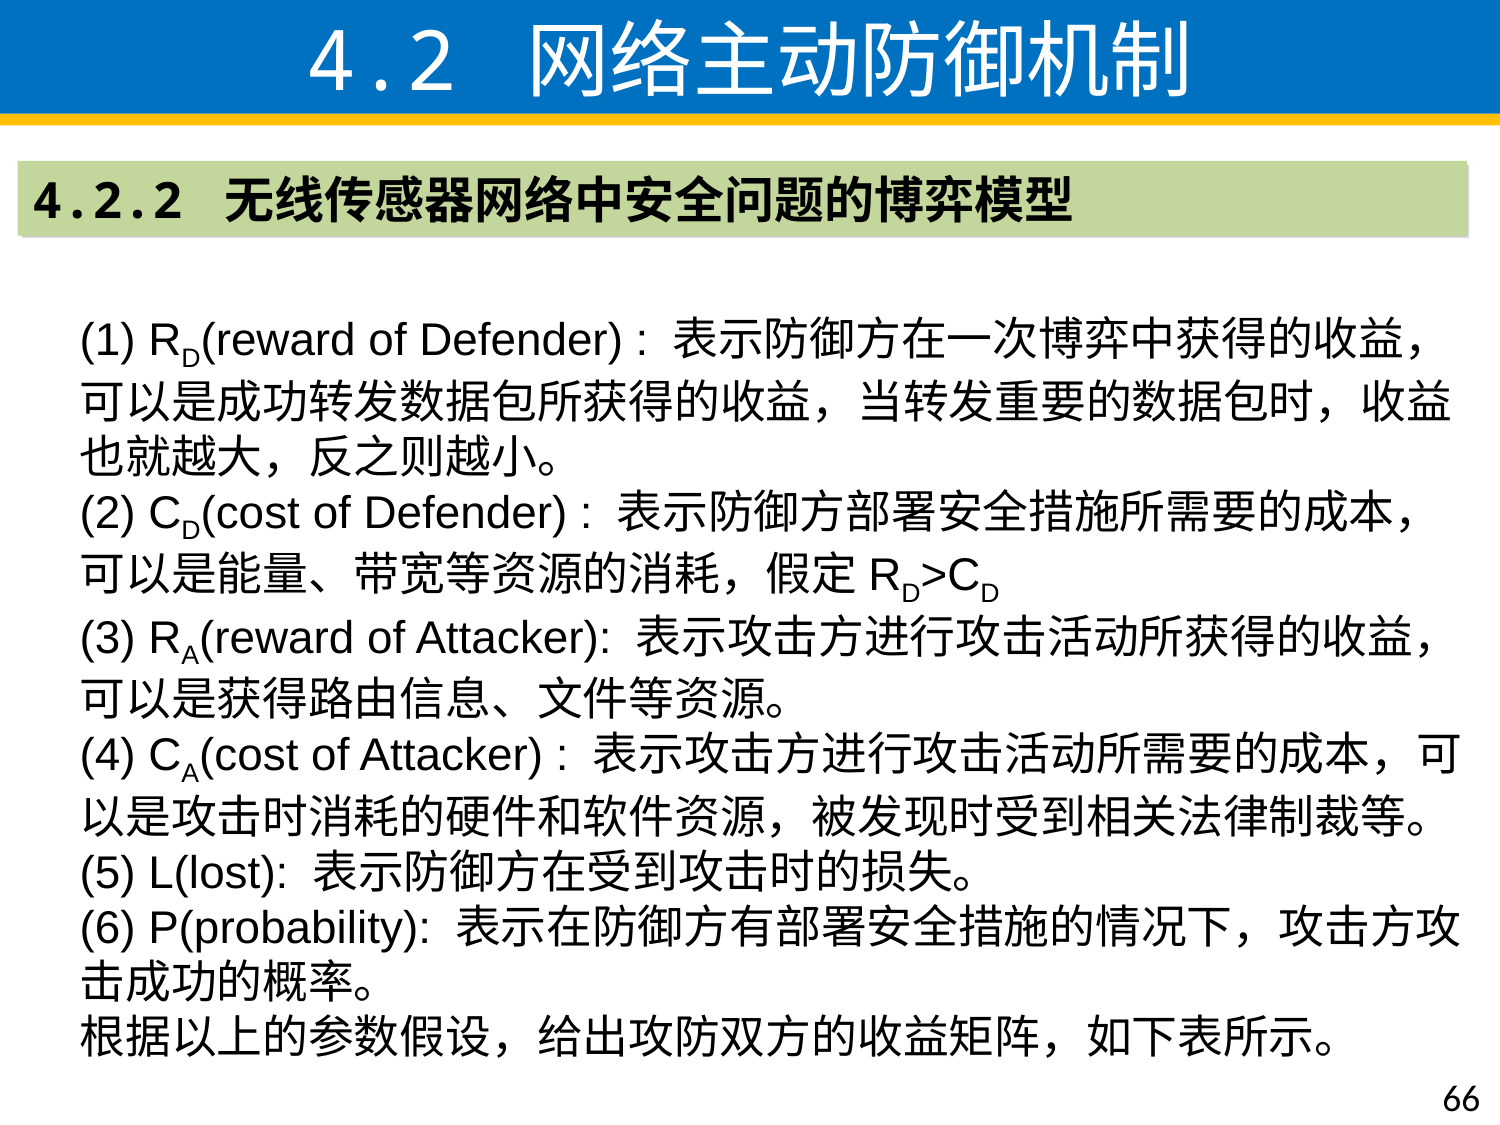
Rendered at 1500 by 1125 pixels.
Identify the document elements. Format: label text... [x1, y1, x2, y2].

text_box 66 [1427, 1066, 1499, 1125]
text_box 4.2.2 无线传感器网络中安全问题的博弈模型 [17, 160, 1467, 236]
title 4.2 网络主动防御机制 [0, 0, 1500, 114]
text_box (1) RD(reward of Defender) : 表示防御方在一次博弈中获得的收益，可以是成功转发数据包所获得的收益，当转发重要的数据包时，收益也就越大，反之则越小。 (2) CD(cost of Defender) : 表示防御方部署安全措施所需要的成本，可以是能量、带宽等资源的消耗，假定RD>CD (3) RA(reward of Attacker): 表示攻击方进行攻击活动所获得的收益，可以是获得路由信息、文件等资源。 (4) CA(cost of Attacker) : 表示攻击方进行攻击活动所需要的成本，可以是攻击时消耗的硬件和软件资源，被发现时受到相关法律制裁等。 (5) L(lost): 表示防御方在受到攻击时的损失。 (6) P(probability): 表示在防御方有部署安全措施的情况下，攻击方攻击成功的概率。 根据以上的参数假设，给出攻防双方的收益矩阵，如下表所示。 [64, 302, 1483, 1125]
